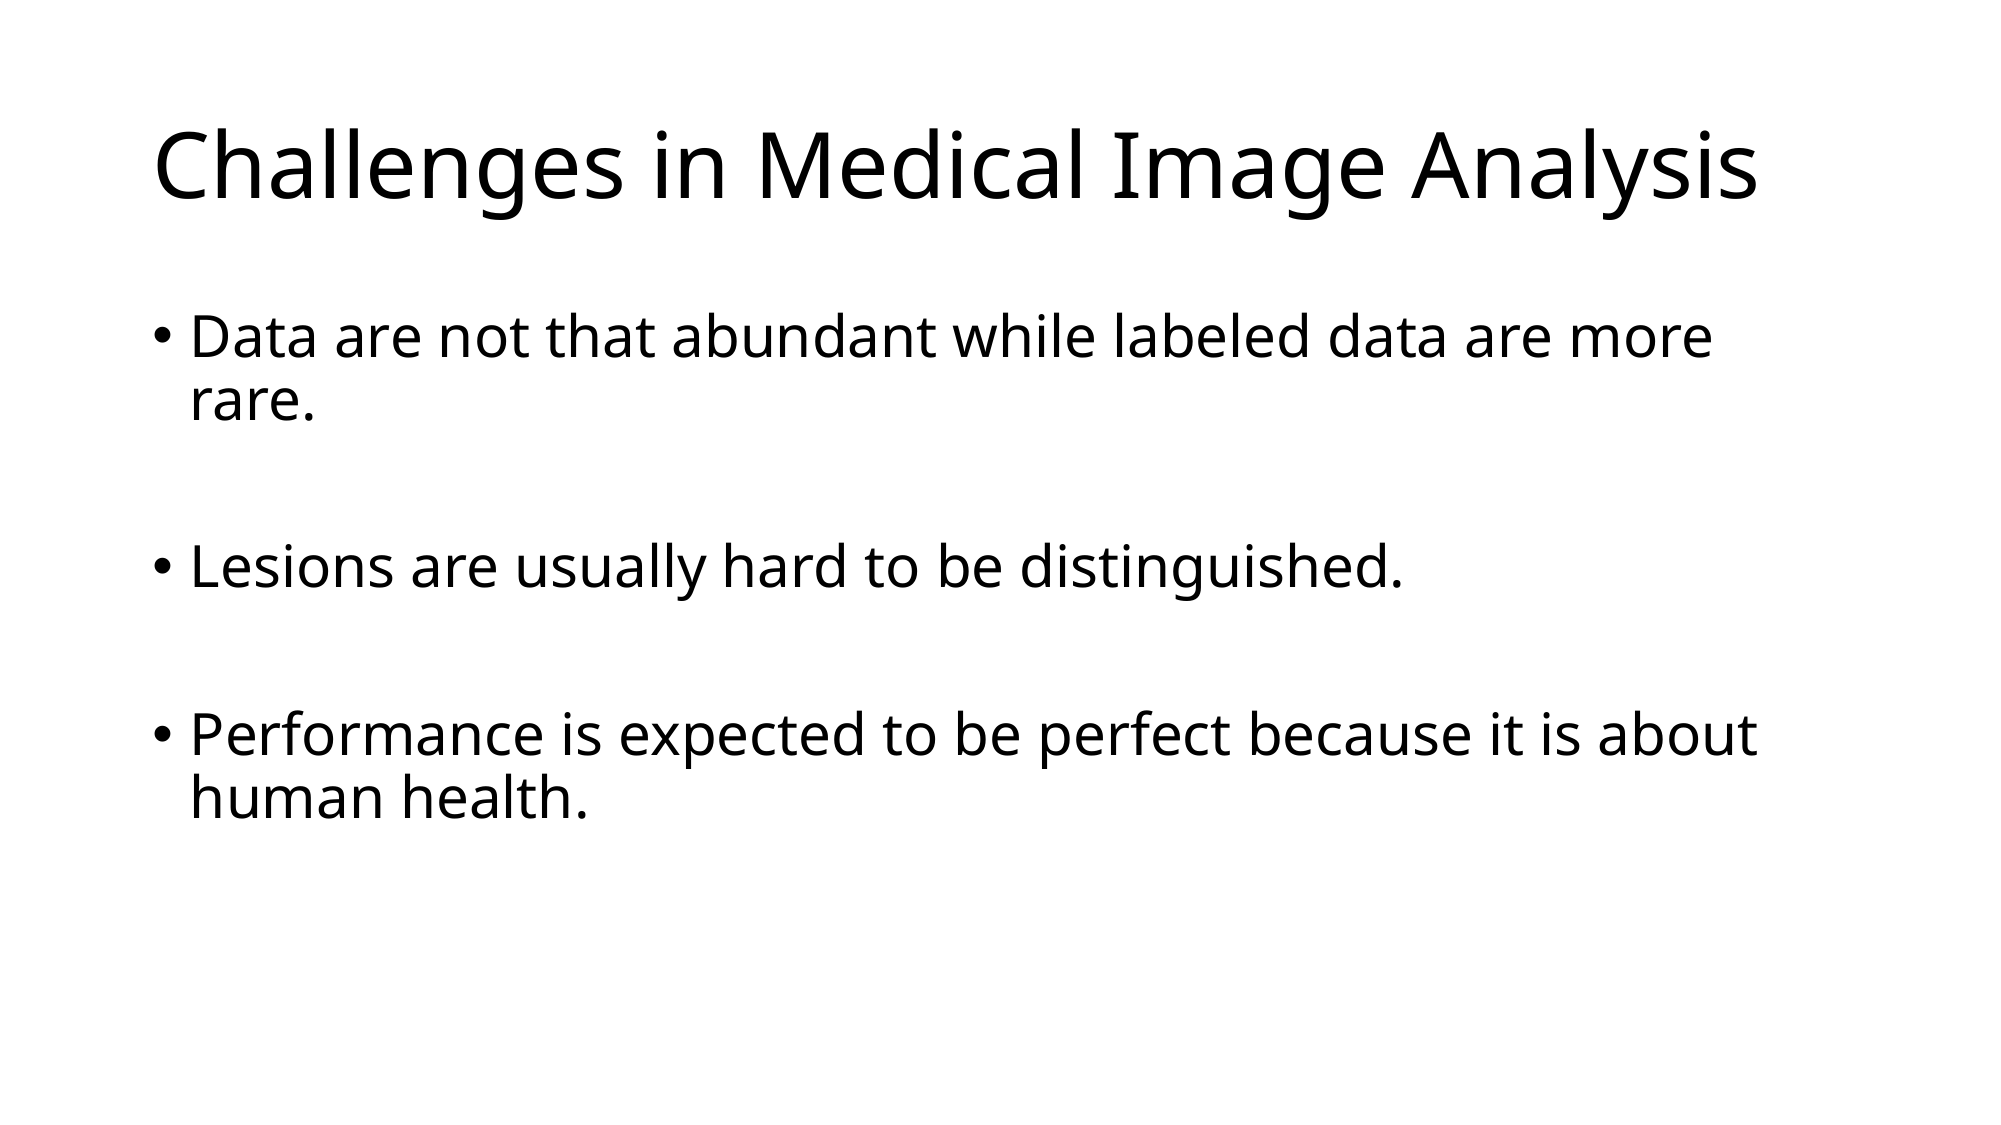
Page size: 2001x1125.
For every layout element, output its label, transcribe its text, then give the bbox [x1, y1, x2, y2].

list Data are not that abundant while labeled data are more rare. Lesions are usually hard to be distinguished. Performance is expected to be perfect because it is about human health. [137, 299, 1863, 1014]
title Challenges in Medical Image Analysis [137, 59, 1863, 278]
